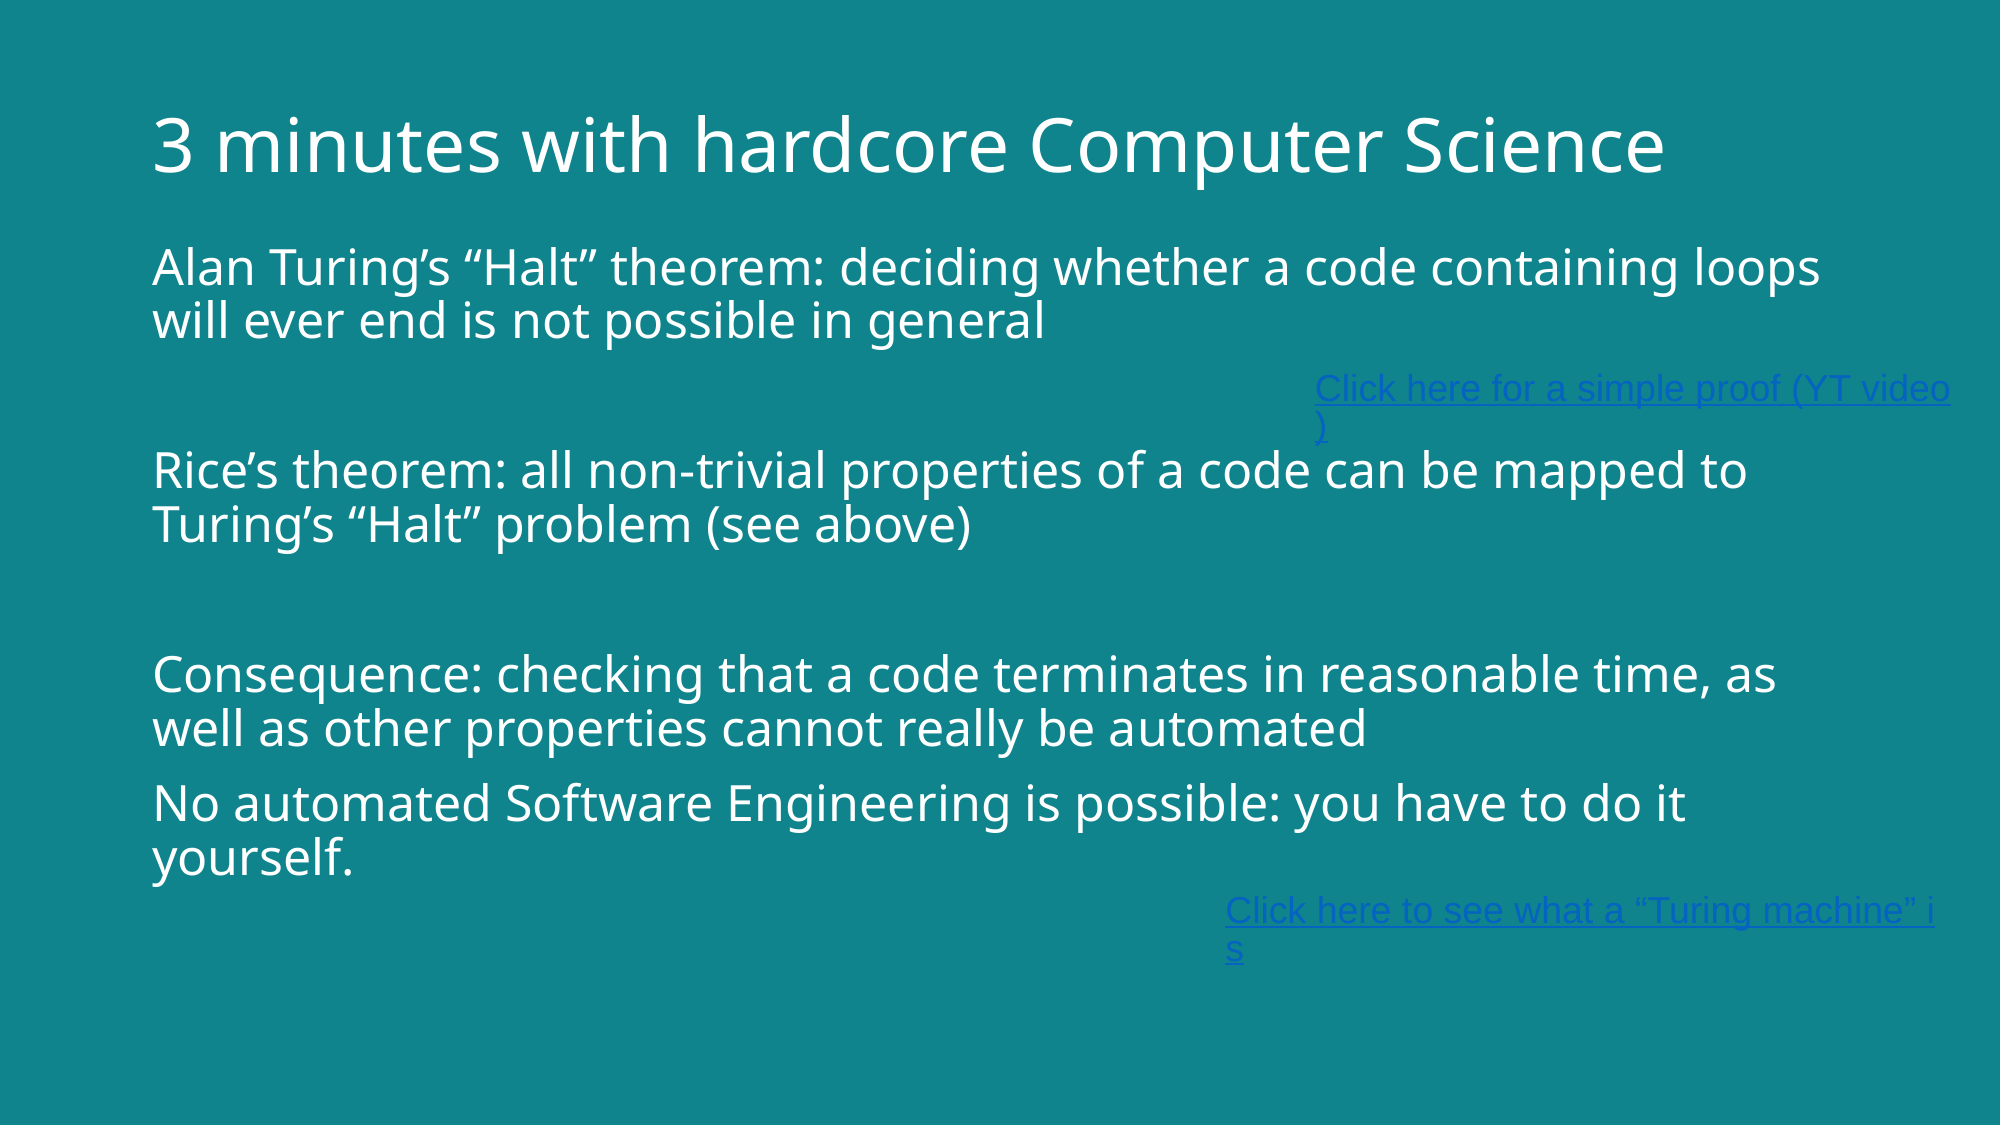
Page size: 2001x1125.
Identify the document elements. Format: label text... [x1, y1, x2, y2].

text_box Click here for a simple proof (YT video) [1300, 356, 1978, 414]
text_box Click here to see what a “Turing machine” is [1210, 878, 1969, 936]
title 3 minutes with hardcore Computer Science [137, 59, 1862, 234]
list Alan Turing’s “Halt” theorem: deciding whether a code containing loops will ever end is not possible in general Rice’s theorem: all non-trivial properties of a code can be mapped to Turing’s “Halt” problem (see above) Consequence: checking that a code terminates in reasonable time, as well as other properties cannot really be automated No automated Software Engineering is possible: you have to do it yourself. [137, 234, 1862, 948]
